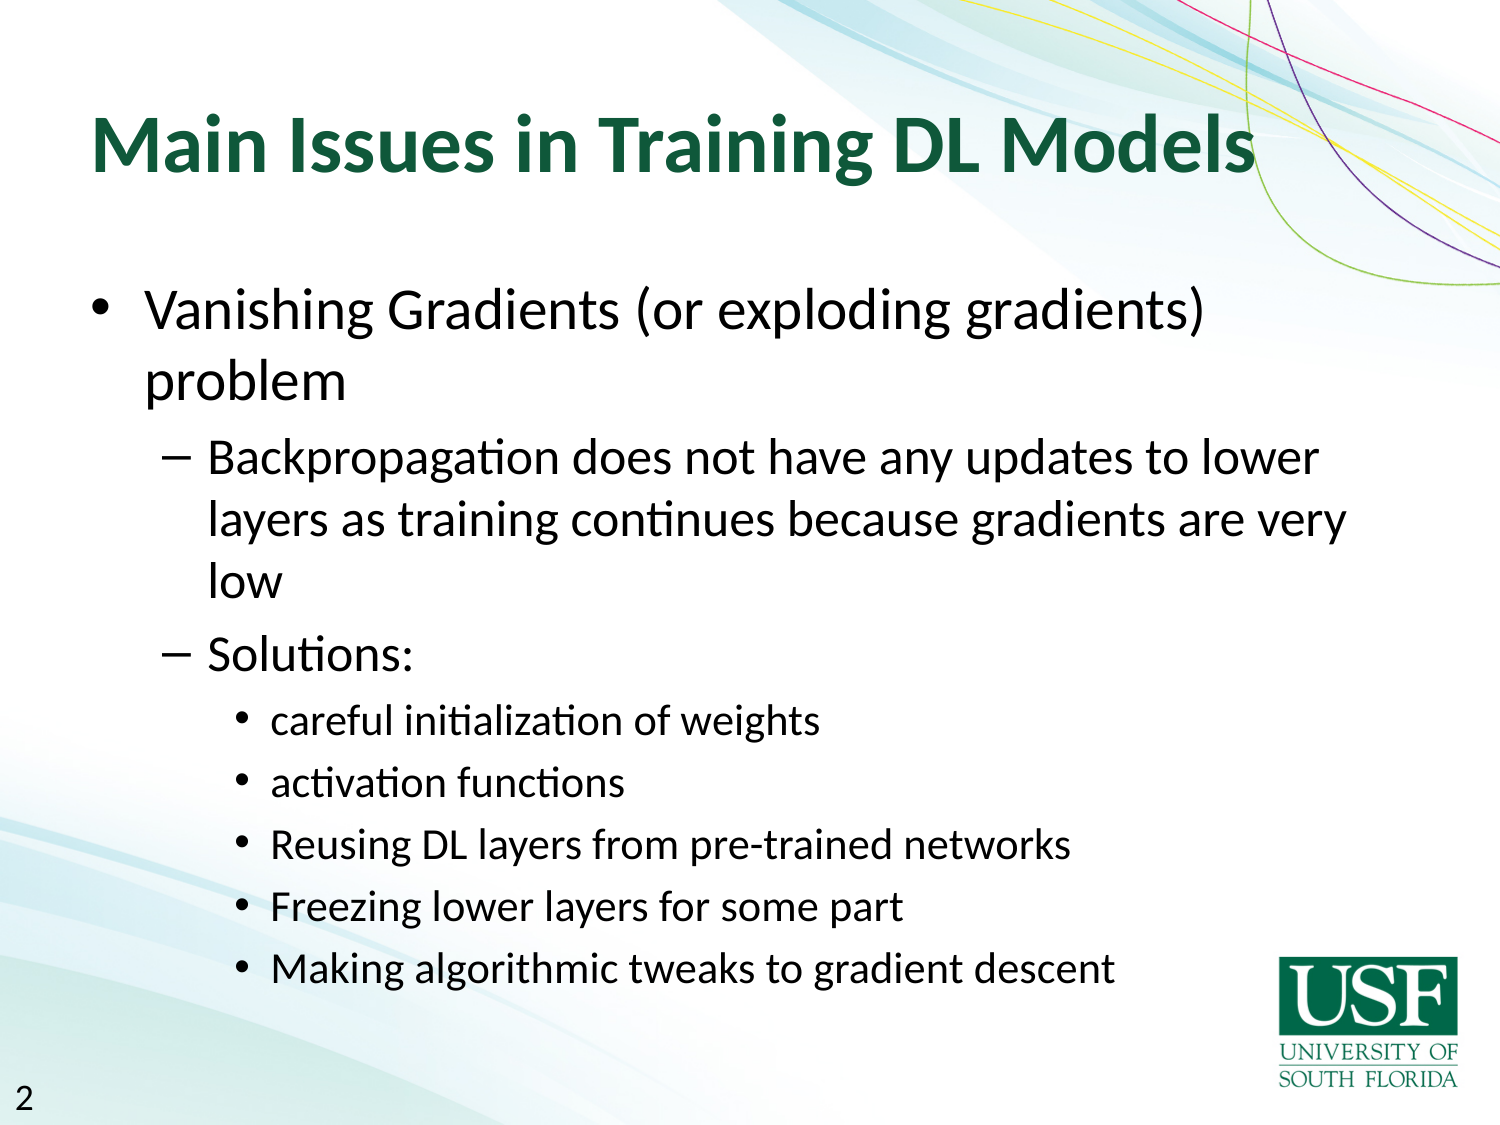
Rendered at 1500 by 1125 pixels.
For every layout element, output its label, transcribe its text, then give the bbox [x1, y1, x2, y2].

slide_number 2 [0, 1065, 350, 1125]
title Main Issues in Training DL Models [75, 45, 1425, 233]
list Vanishing Gradients (or exploding gradients) problem Backpropagation does not have any updates to lower layers as training continues because gradients are very low Solutions: careful initialization of weights activation functions Reusing DL layers from pre-trained networks Freezing lower layers for some part Making algorithmic tweaks to gradient descent [75, 262, 1425, 1005]
picture [0, 0, 1500, 1125]
